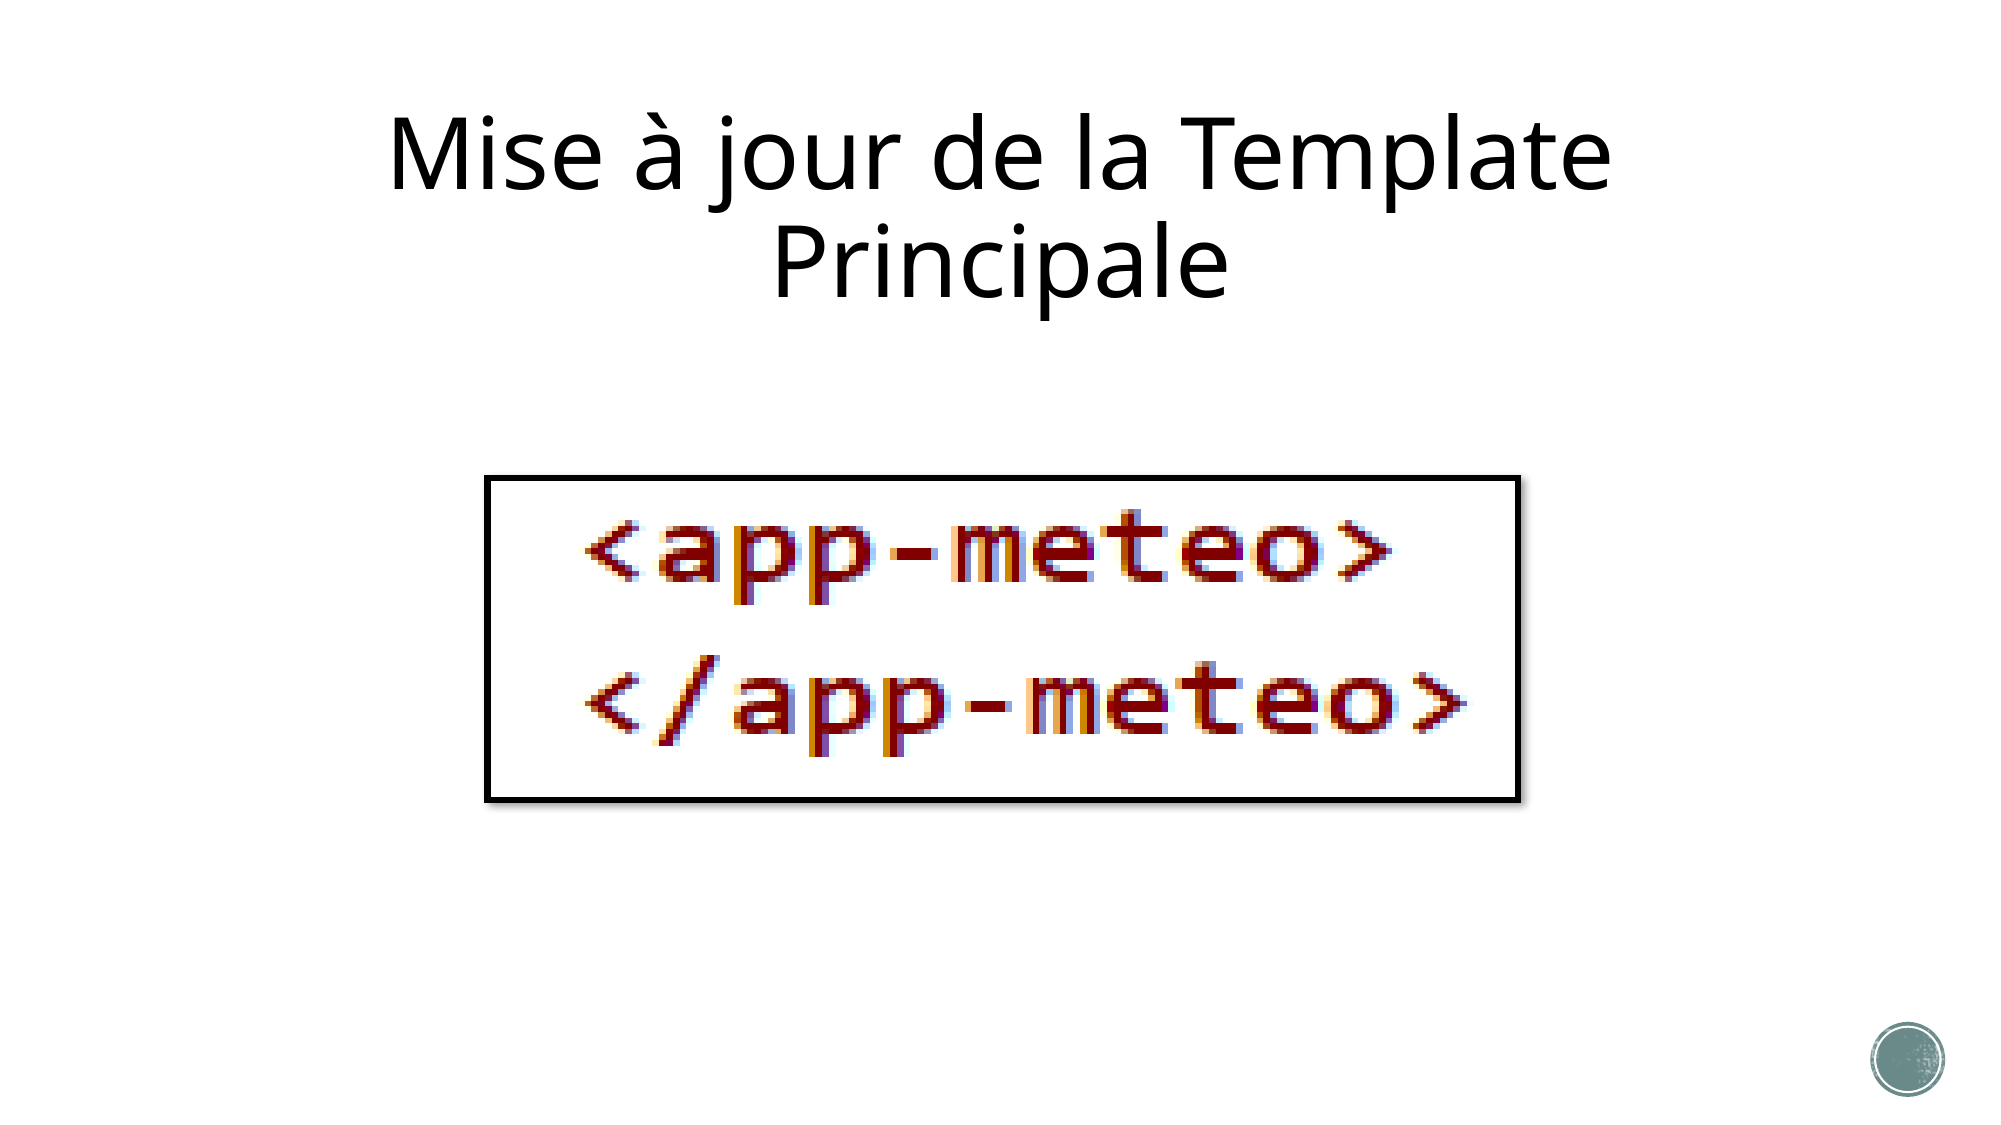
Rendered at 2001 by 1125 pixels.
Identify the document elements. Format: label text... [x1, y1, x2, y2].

title Mise à jour de la Template Principale [175, 79, 1826, 344]
picture [491, 481, 1516, 798]
